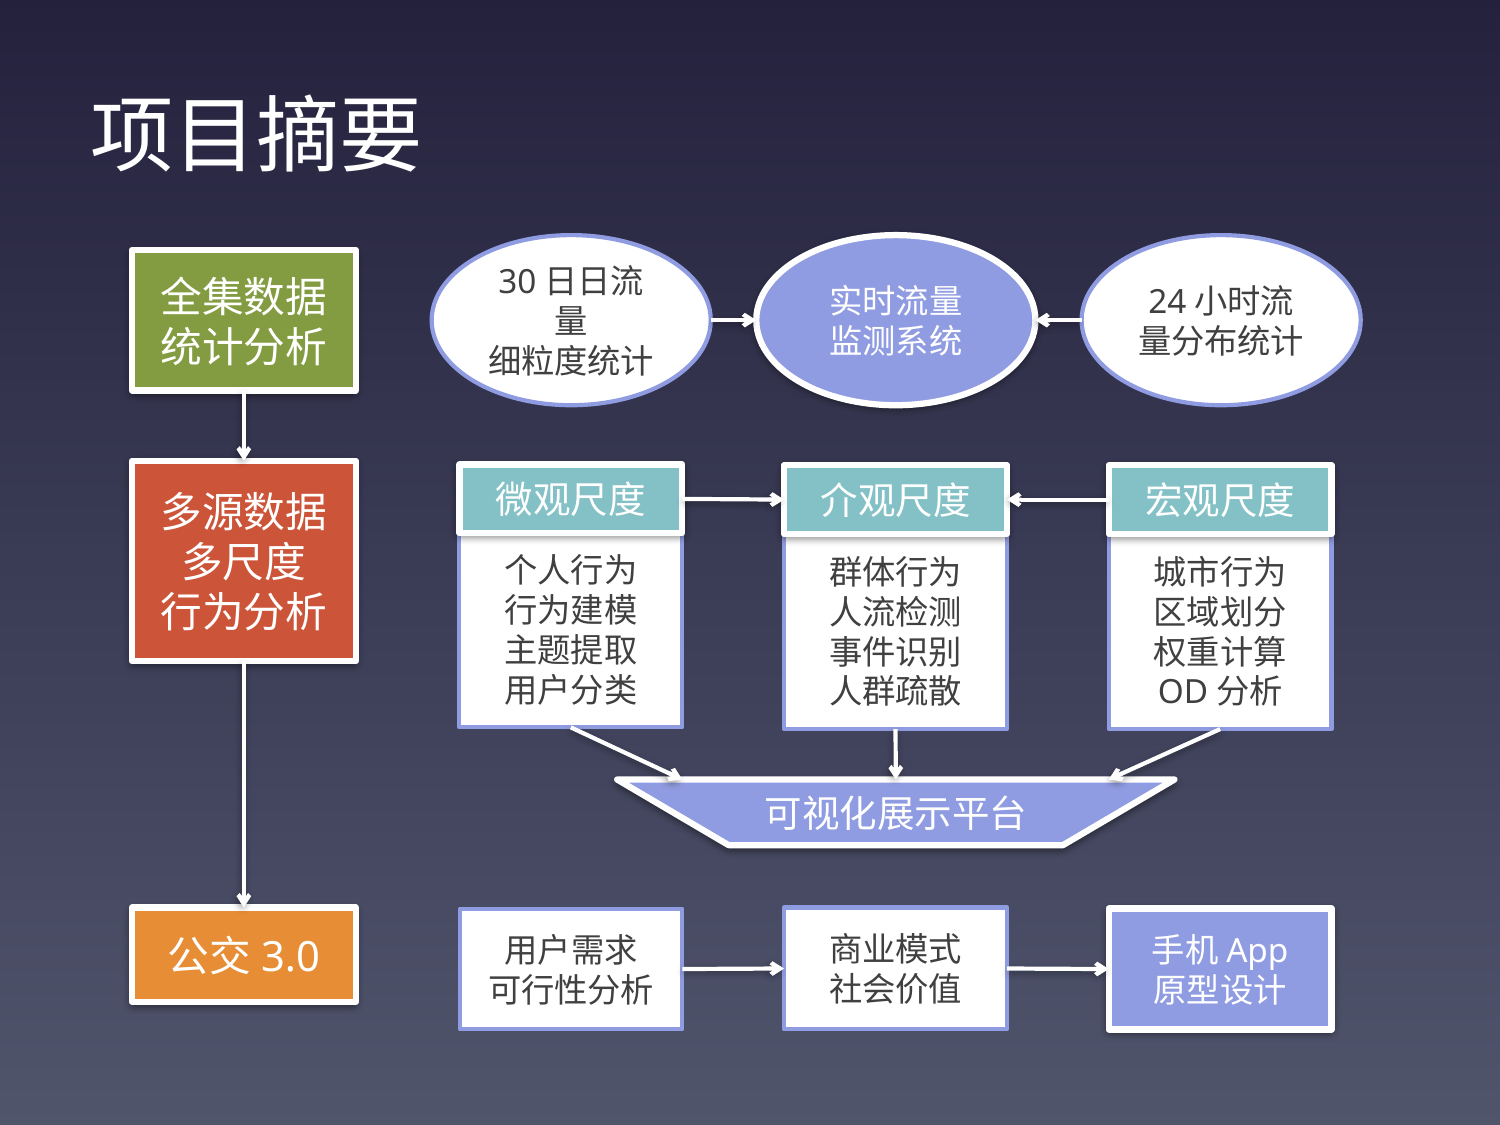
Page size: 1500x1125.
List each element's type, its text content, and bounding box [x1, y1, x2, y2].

text_box 城市行为 区域划分 权重计算 OD分析 [1107, 544, 1334, 731]
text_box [570, 727, 683, 780]
text_box 多源数据 多尺度 行为分析 [129, 458, 359, 664]
text_box 24小时流量分布统计 [1079, 233, 1363, 408]
text_box 宏观尺度 [1106, 462, 1335, 537]
text_box 30日日流量 细粒度统计 [429, 233, 713, 408]
text_box 群体行为 人流检测 事件识别 人群疏散 [782, 544, 1009, 731]
text_box 全集数据 统计分析 [129, 247, 359, 394]
text_box 介观尺度 [781, 462, 1010, 537]
title 项目摘要 [75, 75, 1425, 263]
text_box 个人行为 行为建模 主题提取 用户分类 [457, 543, 684, 729]
text_box 用户需求 可行性分析 [458, 907, 684, 1031]
text_box 微观尺度 [456, 461, 685, 536]
text_box 商业模式 社会价值 [782, 905, 1009, 1031]
text_box 实时流量 监测系统 [753, 231, 1039, 409]
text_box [1108, 728, 1221, 780]
text_box 手机App 原型设计 [1106, 905, 1335, 1033]
text_box 可视化展示平台 [625, 776, 1167, 849]
text_box 公交3.0 [129, 904, 359, 1005]
